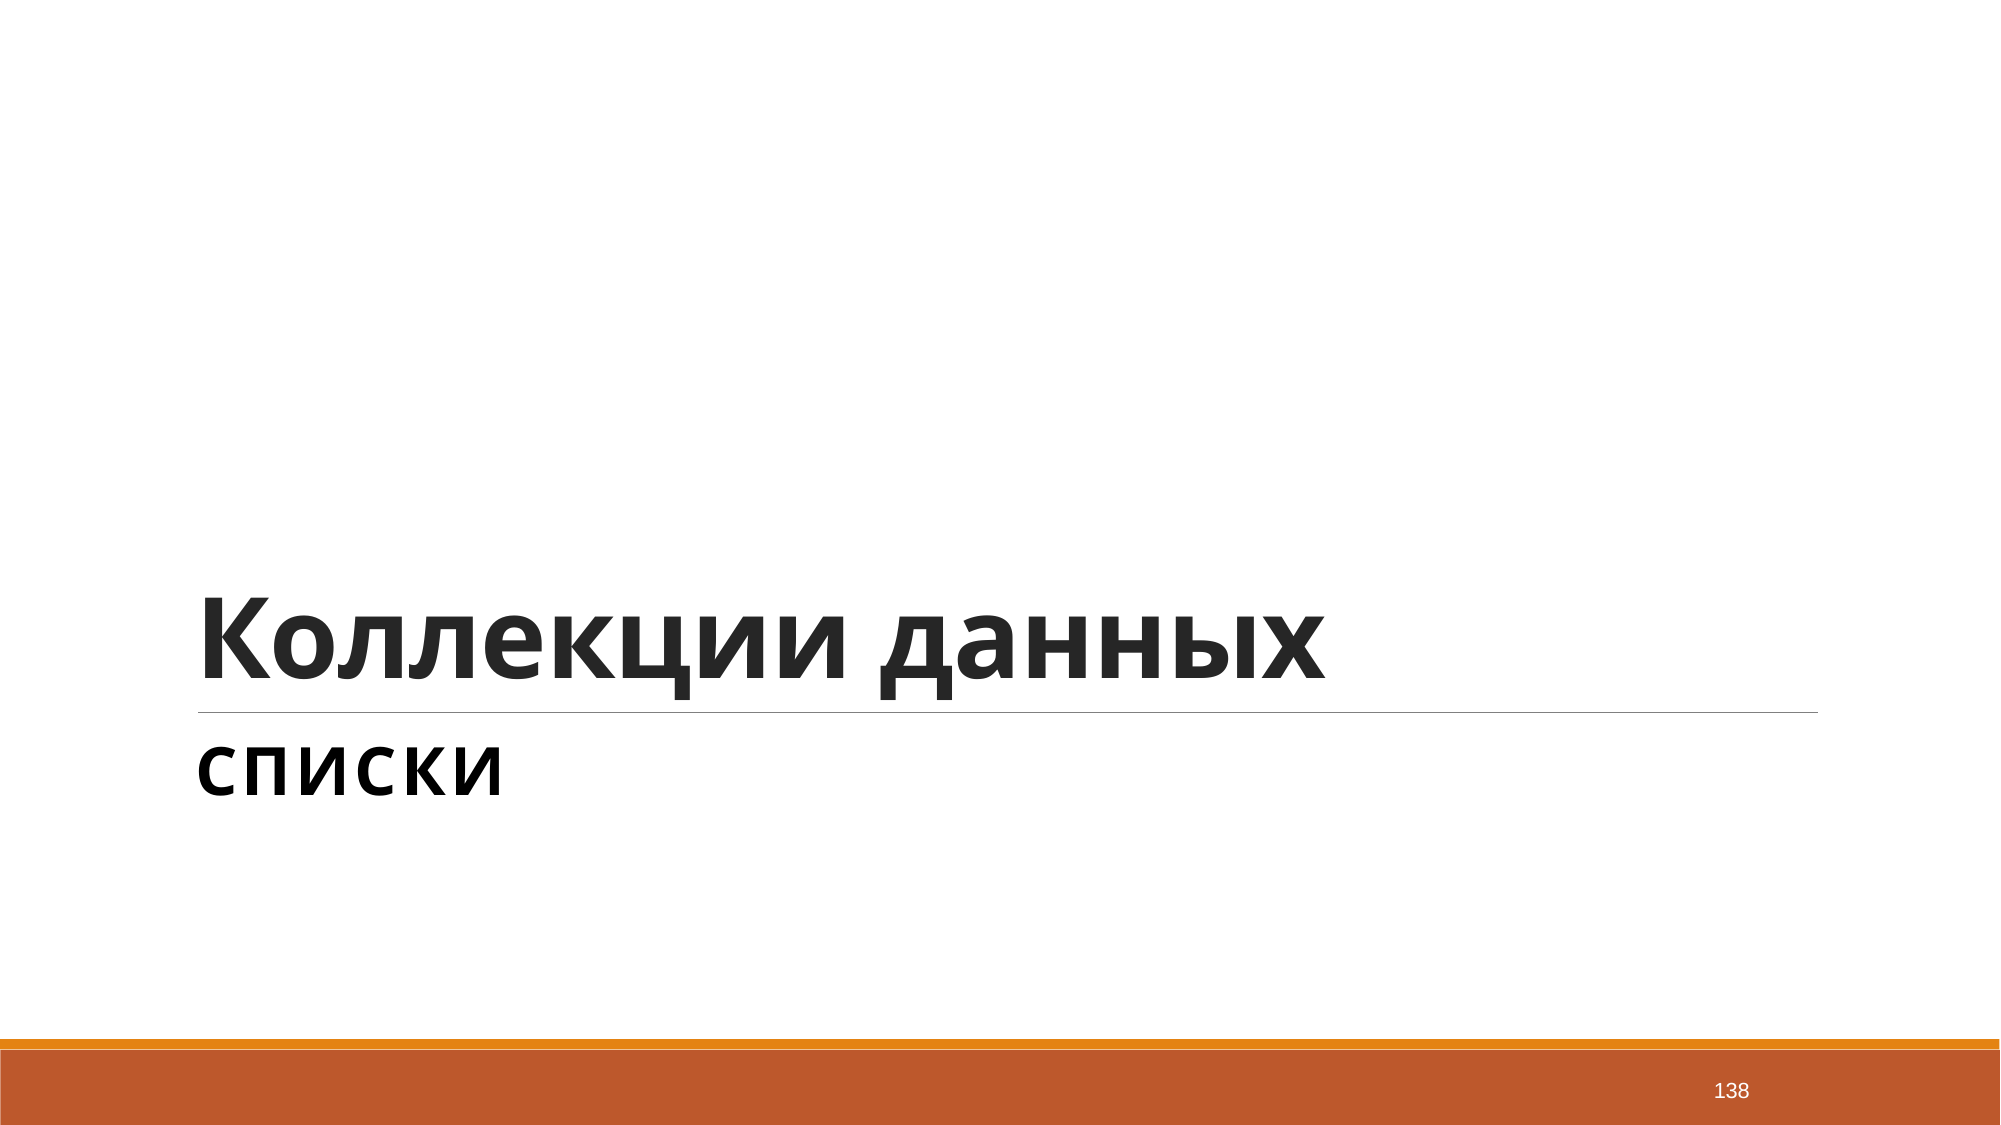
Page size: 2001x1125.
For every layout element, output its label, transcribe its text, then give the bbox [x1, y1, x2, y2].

slide_number 138 [1624, 1059, 1840, 1120]
list Списки [180, 730, 1830, 918]
title Коллекции данных [180, 124, 1830, 710]
